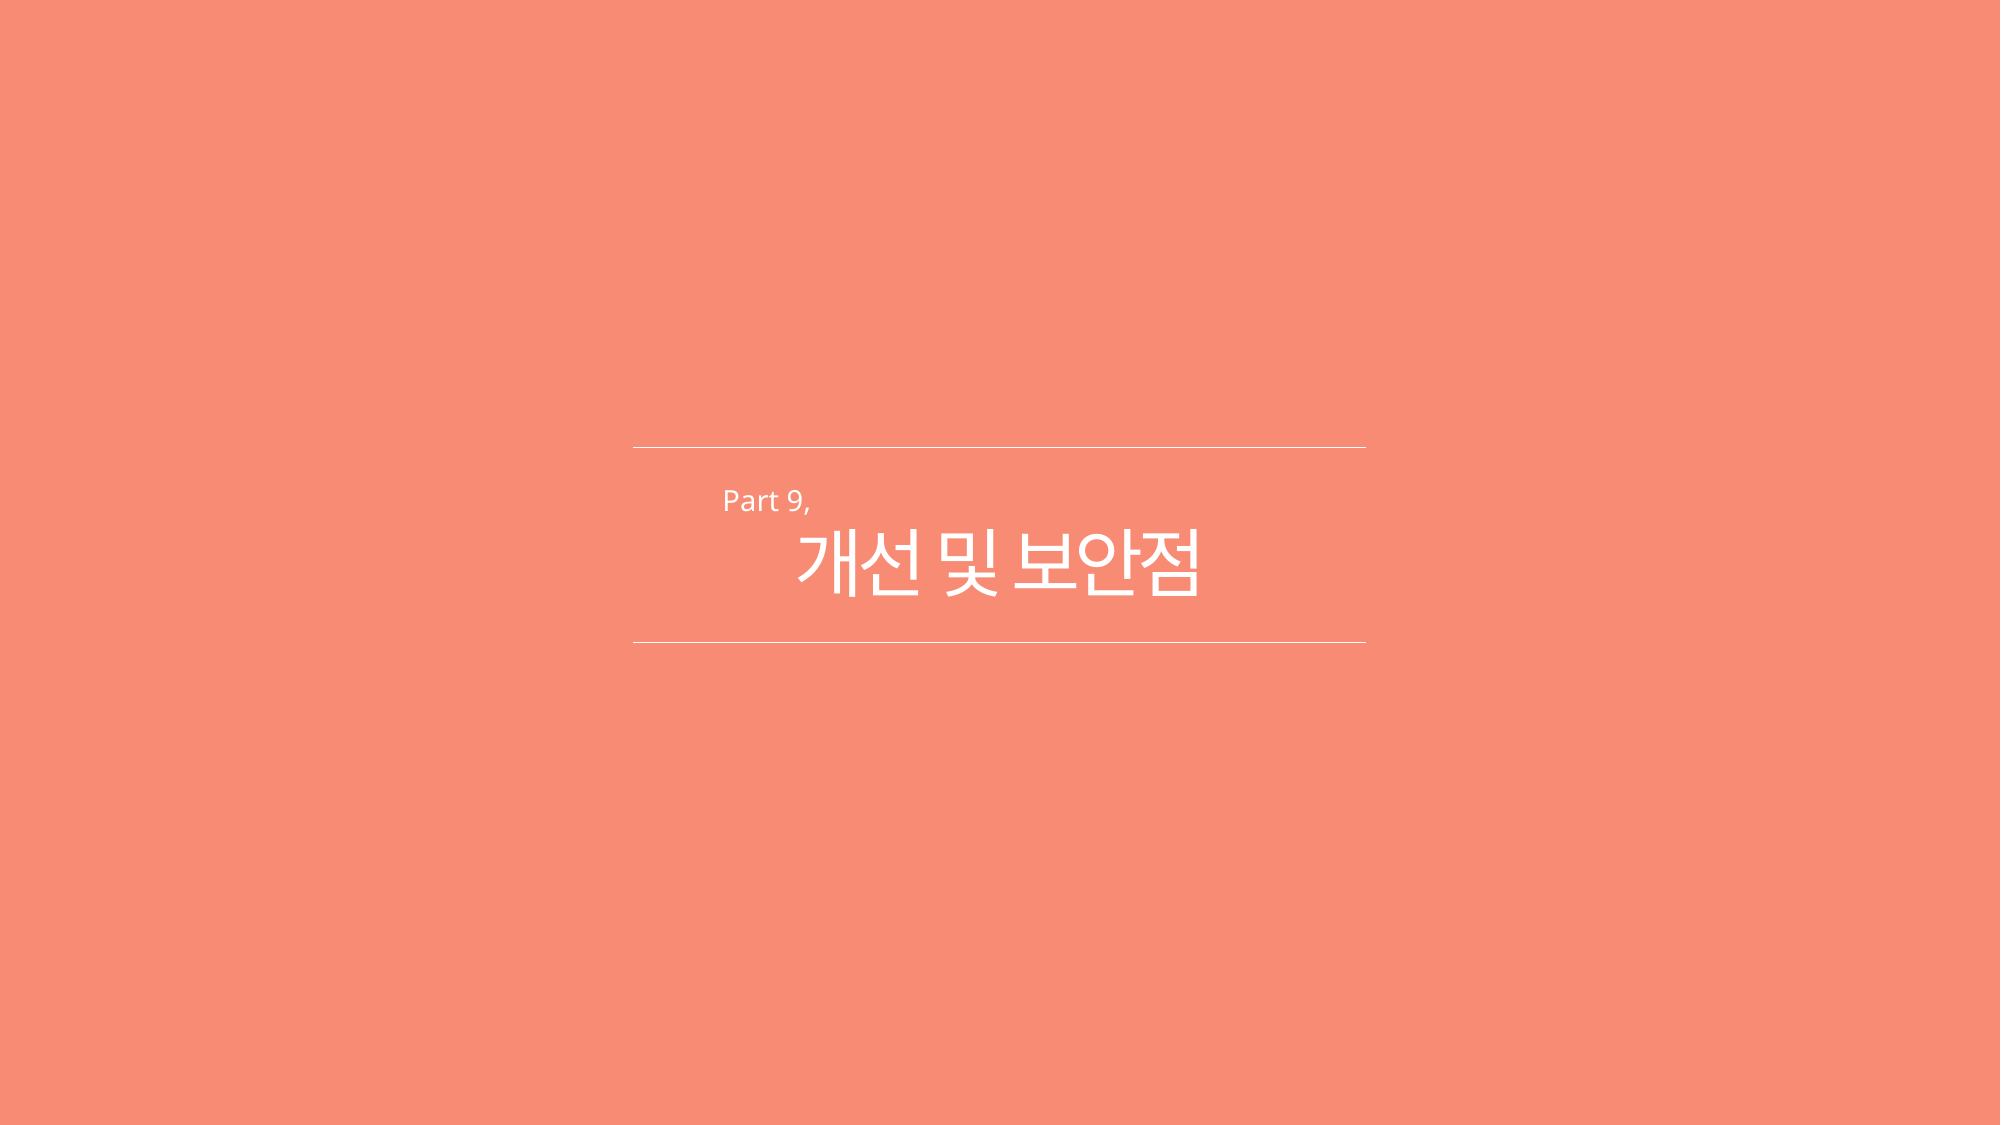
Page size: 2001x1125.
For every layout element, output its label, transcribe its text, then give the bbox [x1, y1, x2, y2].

text_box 개선 및 보안점 [779, 509, 1222, 615]
text_box [0, 0, 2000, 1125]
text_box Part 9, [707, 474, 834, 525]
